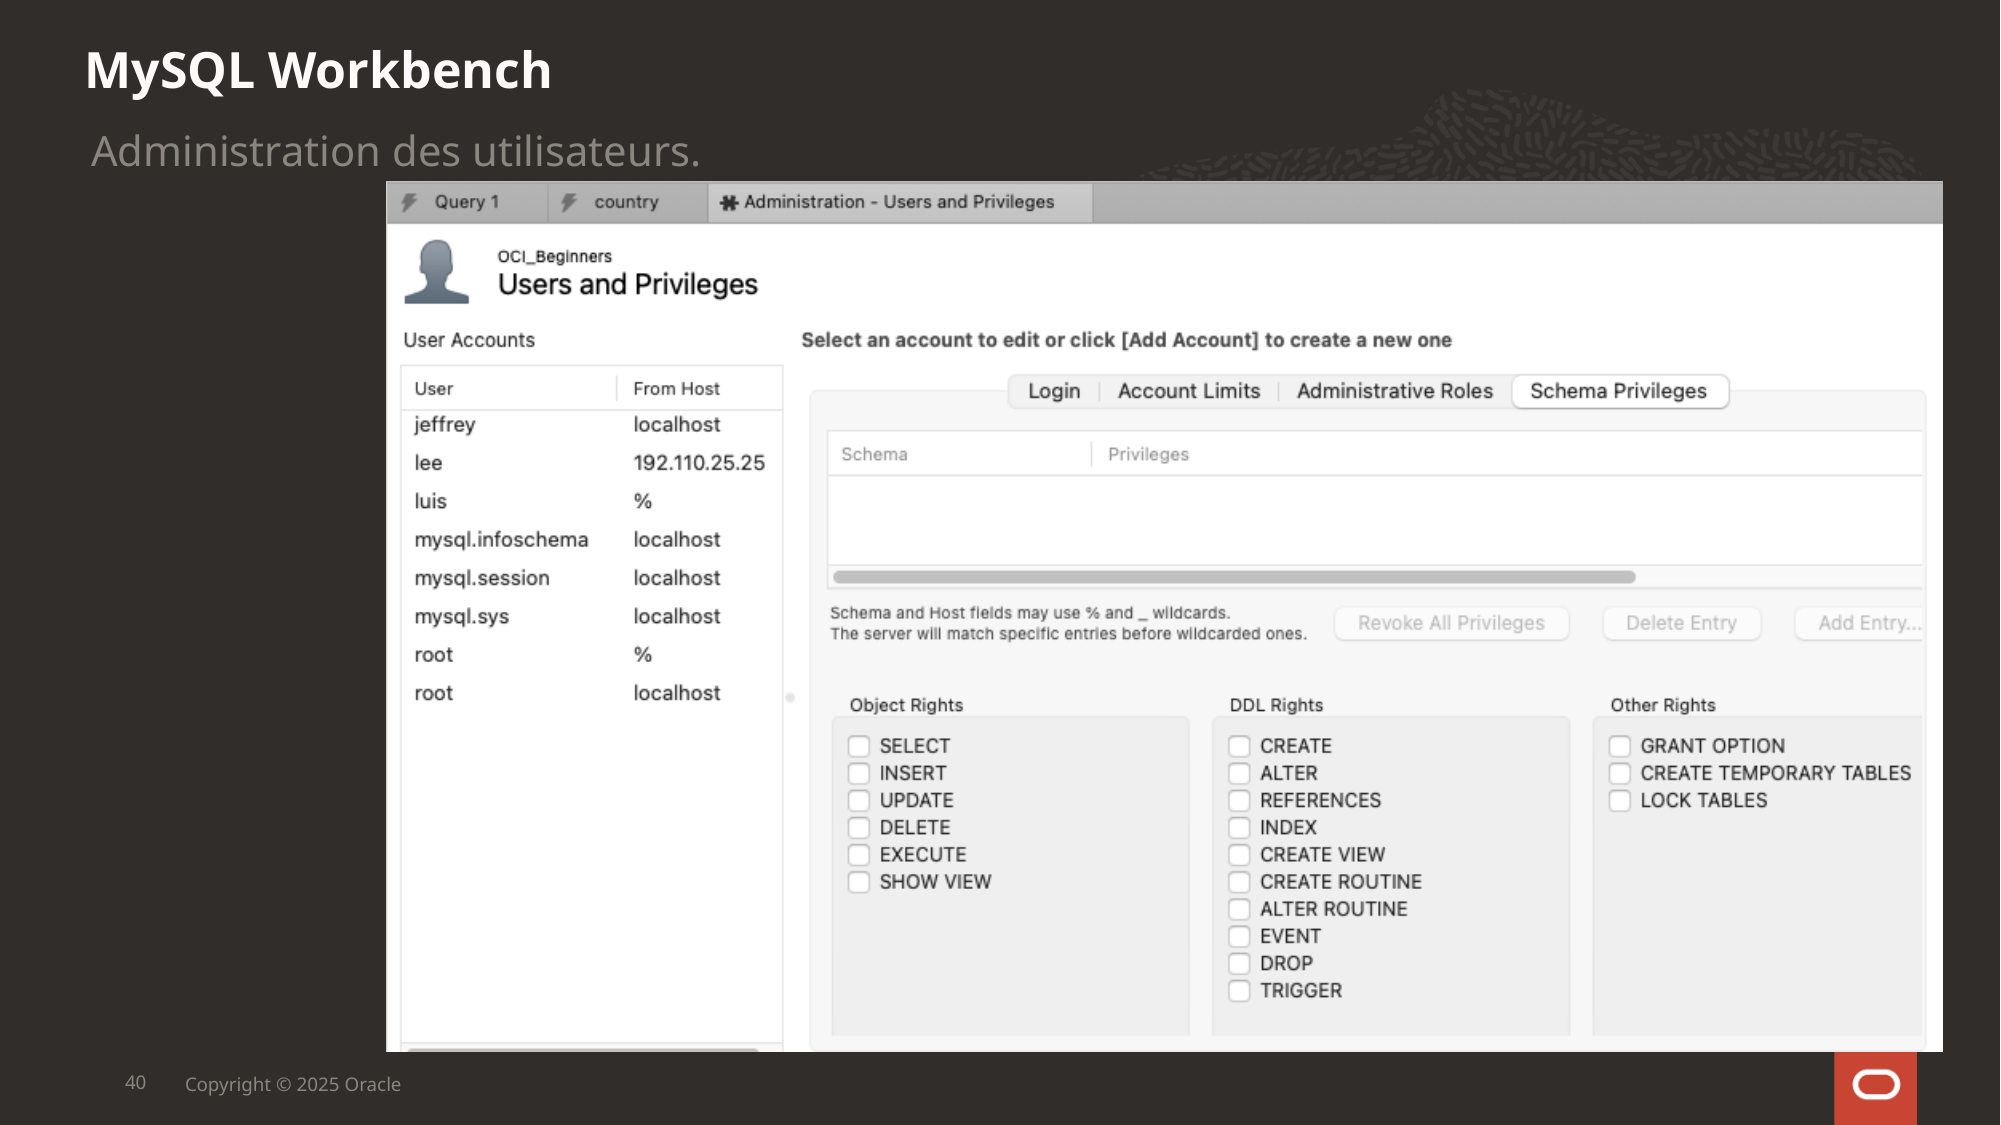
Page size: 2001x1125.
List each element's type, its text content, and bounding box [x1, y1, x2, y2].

text_box MySQL Workbench [69, 35, 1821, 171]
picture [386, 44, 1943, 1053]
text_box Administration des utilisateurs. [91, 122, 1842, 178]
slide_number 40 [125, 1053, 185, 1114]
footer Copyright © 2025 Oracle [185, 1053, 1128, 1114]
